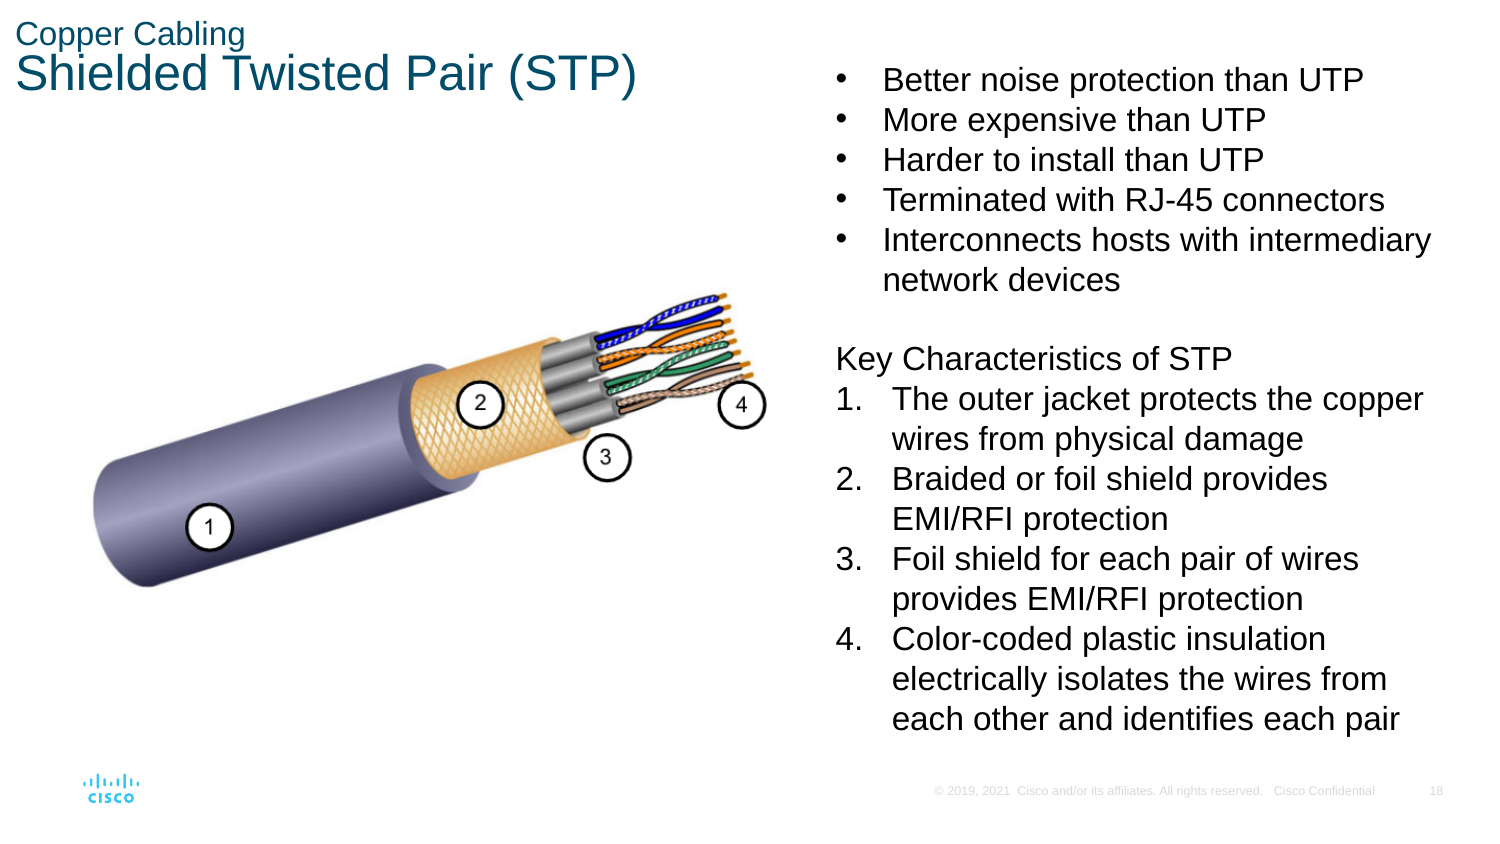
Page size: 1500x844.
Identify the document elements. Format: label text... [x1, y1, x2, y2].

text_box Better noise protection than UTP More expensive than UTP Harder to install than UTP Terminated with RJ-45 connectors Interconnects hosts with intermediary network devices Key Characteristics of STP The outer jacket protects the copper wires from physical damage Braided or foil shield provides EMI/RFI protection Foil shield for each pair of wires provides EMI/RFI protection Color-coded plastic insulation electrically isolates the wires from each other and identifies each pair [820, 50, 1468, 785]
title Copper Cabling Shielded Twisted Pair (STP) [0, 0, 1369, 121]
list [76, 272, 798, 613]
